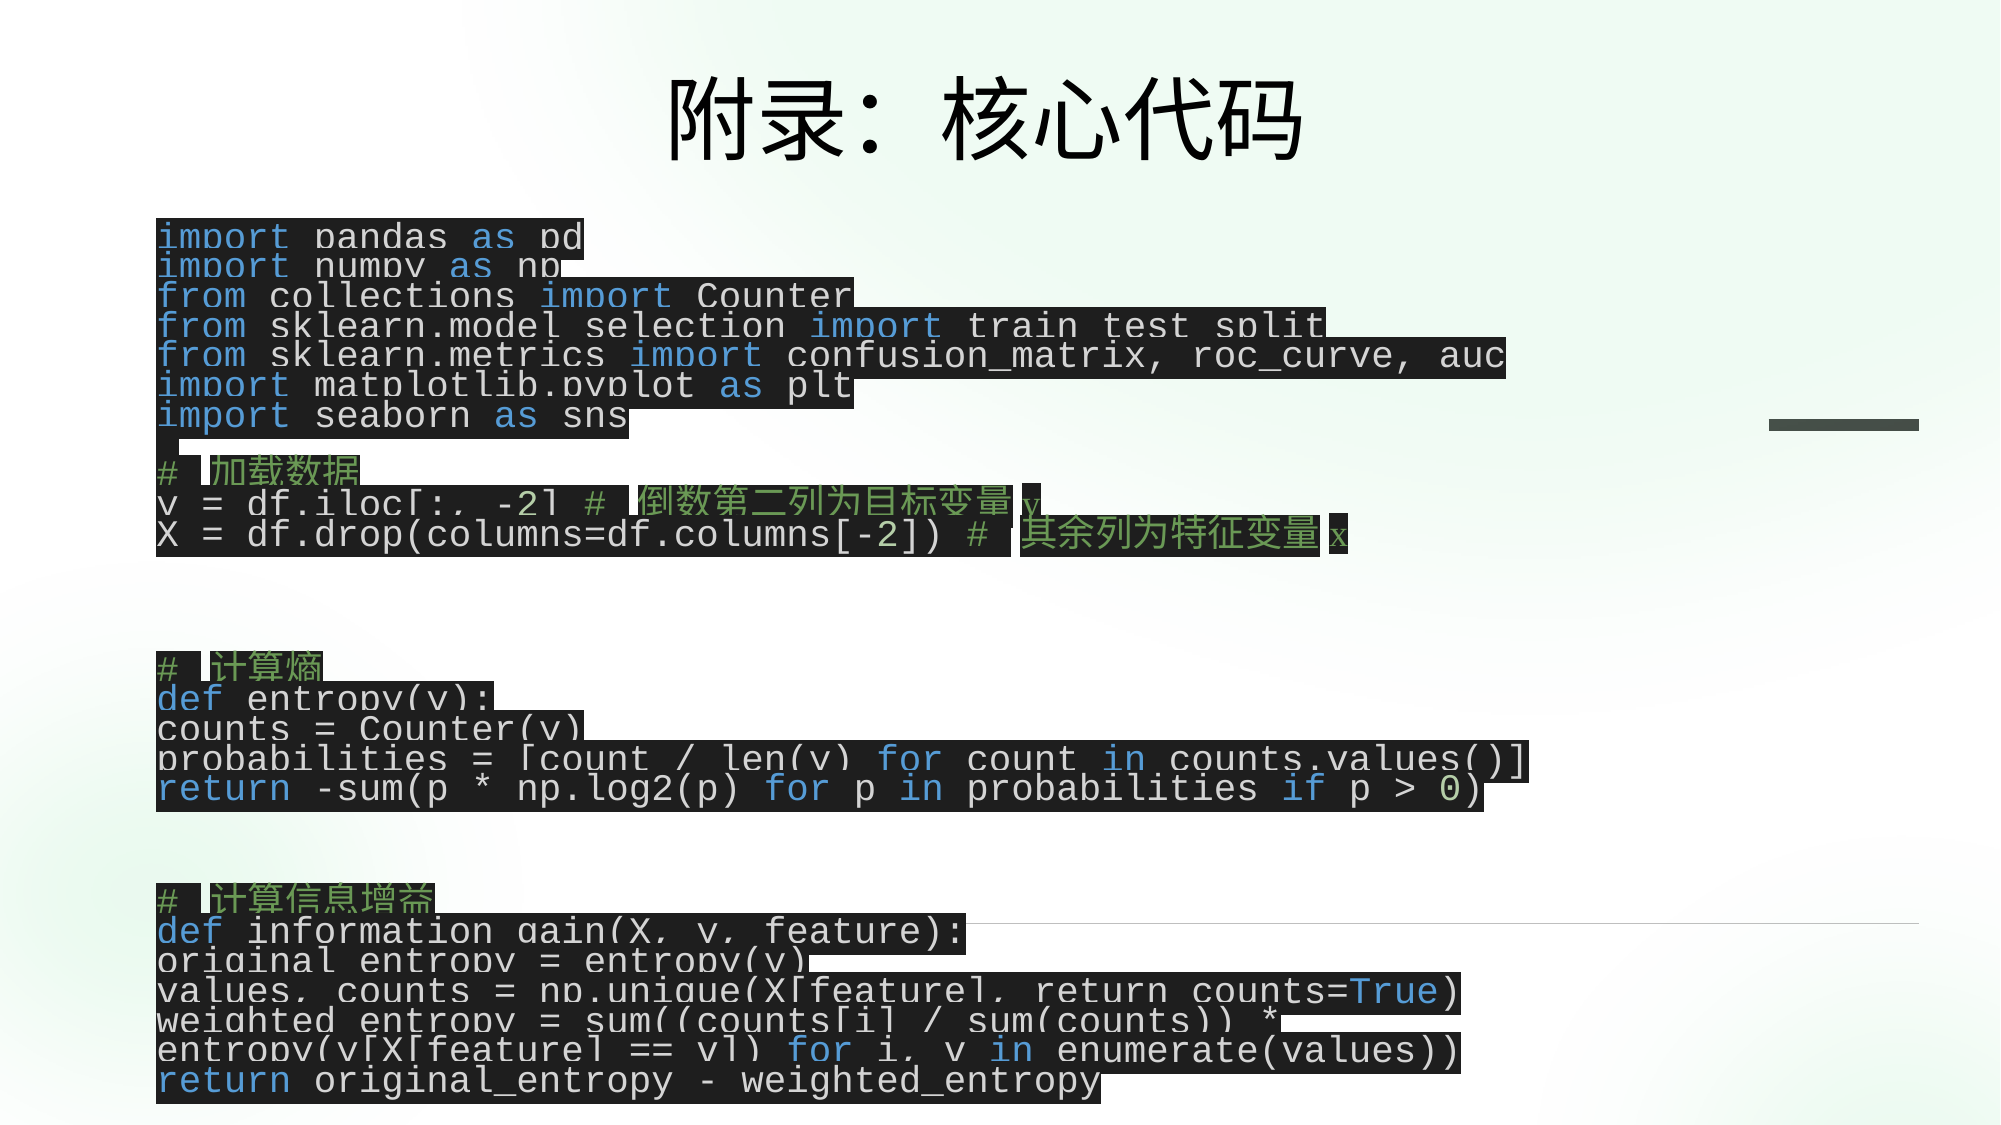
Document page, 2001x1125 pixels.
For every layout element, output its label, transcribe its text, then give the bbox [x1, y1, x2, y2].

text_box # 计算信息增益 def information_gain(X, y, feature): original_entropy = entropy(y) values, counts = np.unique(X[feature], return_counts=True) weighted_entropy = sum((counts[i] / sum(counts)) * entropy(y[X[feature] == v]) for i, v in enumerate(values)) return original_entropy - weighted_entropy [141, 884, 1676, 1108]
text_box 附录：核心代码 [218, 0, 1753, 180]
text_box import pandas as pd import numpy as np from collections import Counter from sklearn.model_selection import train_test_split from sklearn.metrics import confusion_matrix, roc_curve, auc import matplotlib.pyplot as plt import seaborn as sns # 加载数据 y = df.iloc[:, -2] # 倒数第二列为目标变量y X = df.drop(columns=df.columns[-2]) # 其余列为特征变量x [141, 219, 1676, 561]
text_box # 计算熵 def entropy(y): counts = Counter(y) probabilities = [count / len(y) for count in counts.values()] return -sum(p * np.log2(p) for p in probabilities if p > 0) [141, 652, 1676, 816]
